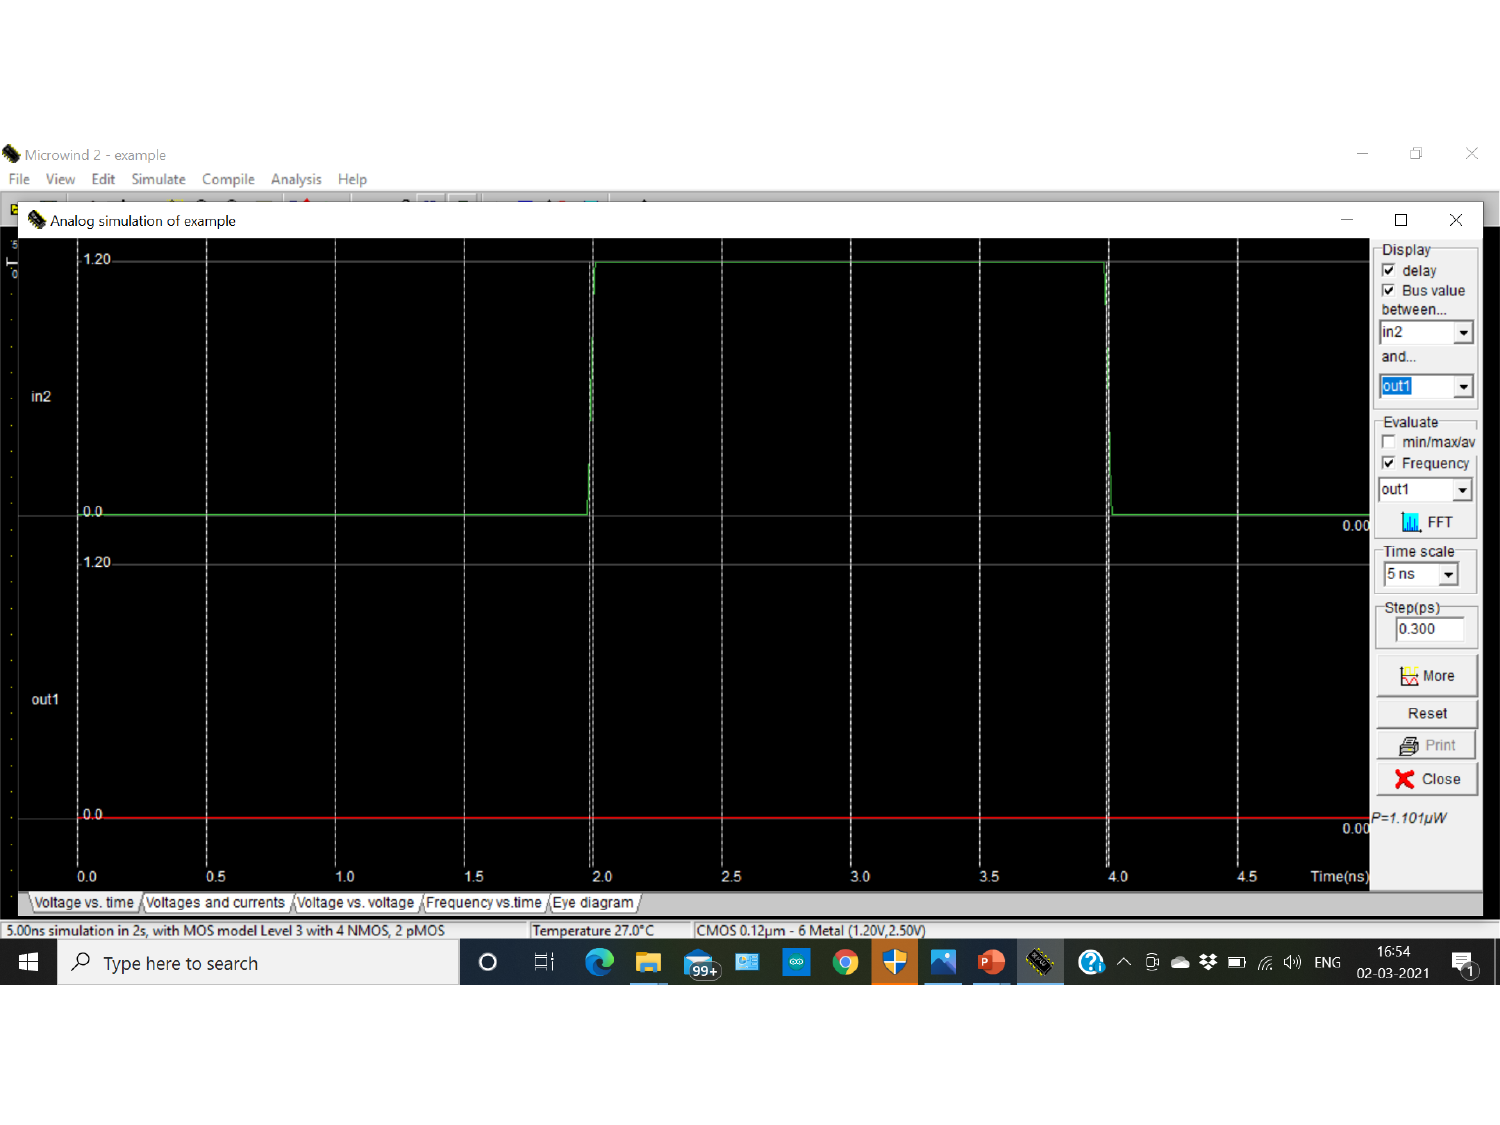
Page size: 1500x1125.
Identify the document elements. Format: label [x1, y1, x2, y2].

picture [0, 140, 1500, 985]
